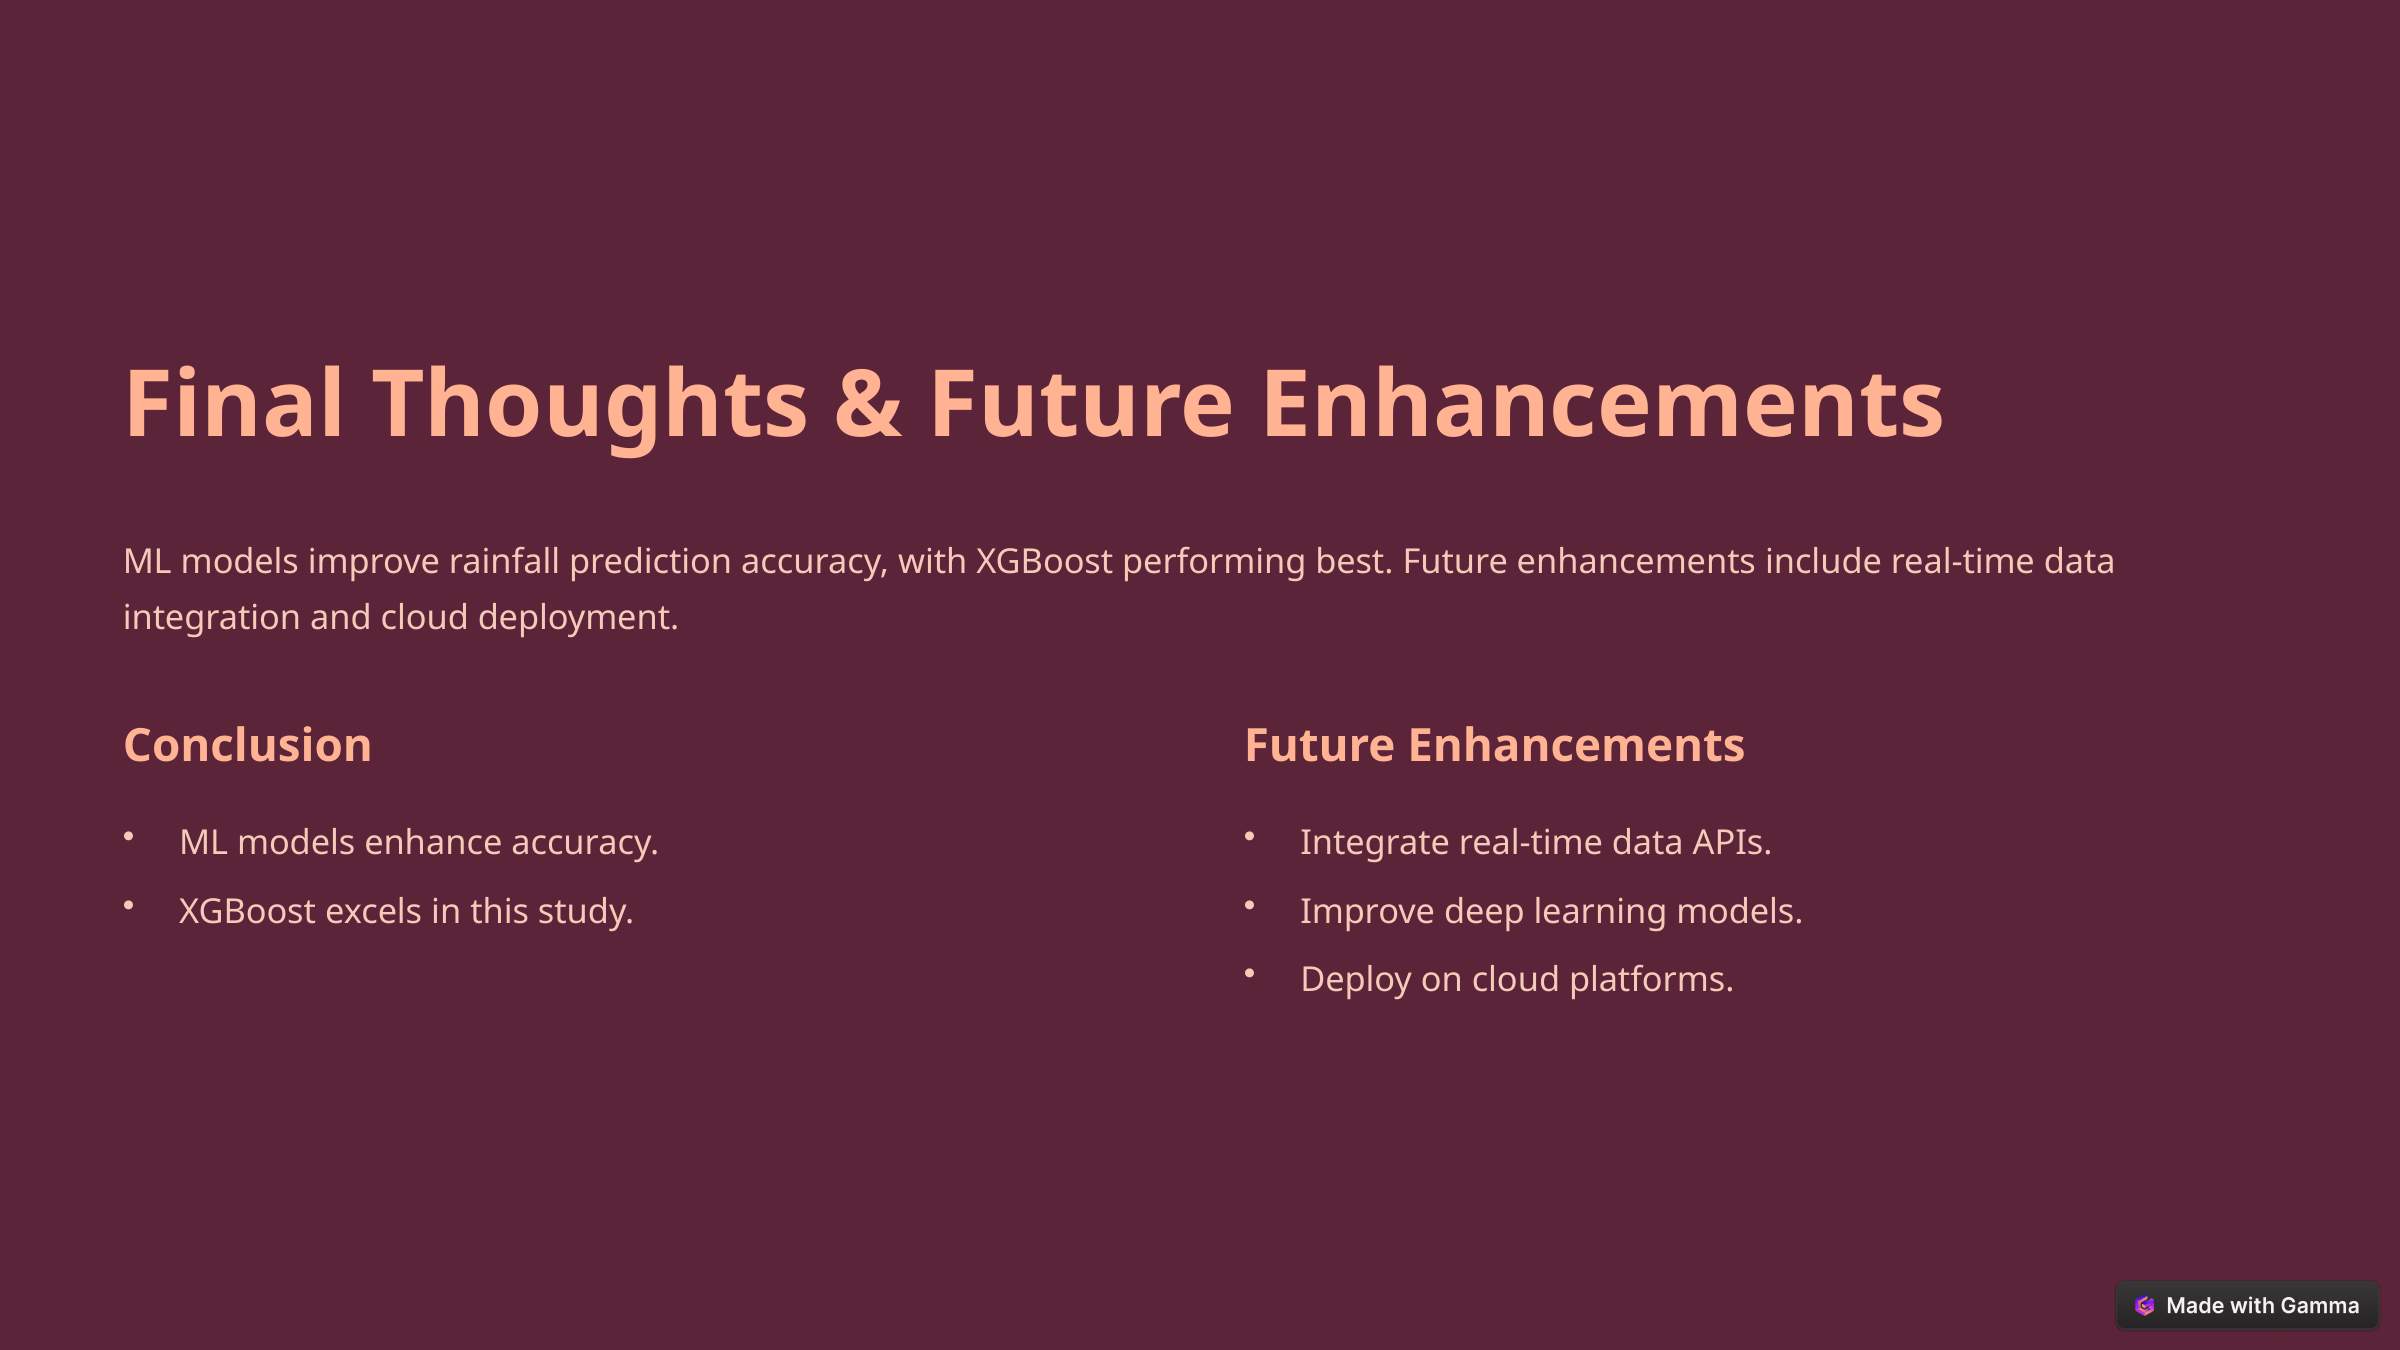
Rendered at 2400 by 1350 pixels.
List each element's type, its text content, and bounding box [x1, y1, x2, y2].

text_box XGBoost excels in this study. [122, 874, 1158, 931]
text_box ML models improve rainfall prediction accuracy, with XGBoost performing best. Future enhancements include real-time data integration and cloud deployment. [122, 525, 2277, 638]
text_box ML models enhance accuracy. [122, 806, 1158, 863]
text_box Improve deep learning models. [1244, 874, 2279, 931]
text_box Deploy on cloud platforms. [1244, 943, 2279, 1000]
text_box Final Thoughts & Future Enhancements [122, 338, 1908, 456]
text_box Future Enhancements [1244, 712, 1744, 772]
picture [2106, 1271, 2389, 1339]
text_box Conclusion [122, 712, 592, 772]
text_box Integrate real-time data APIs. [1244, 806, 2279, 863]
